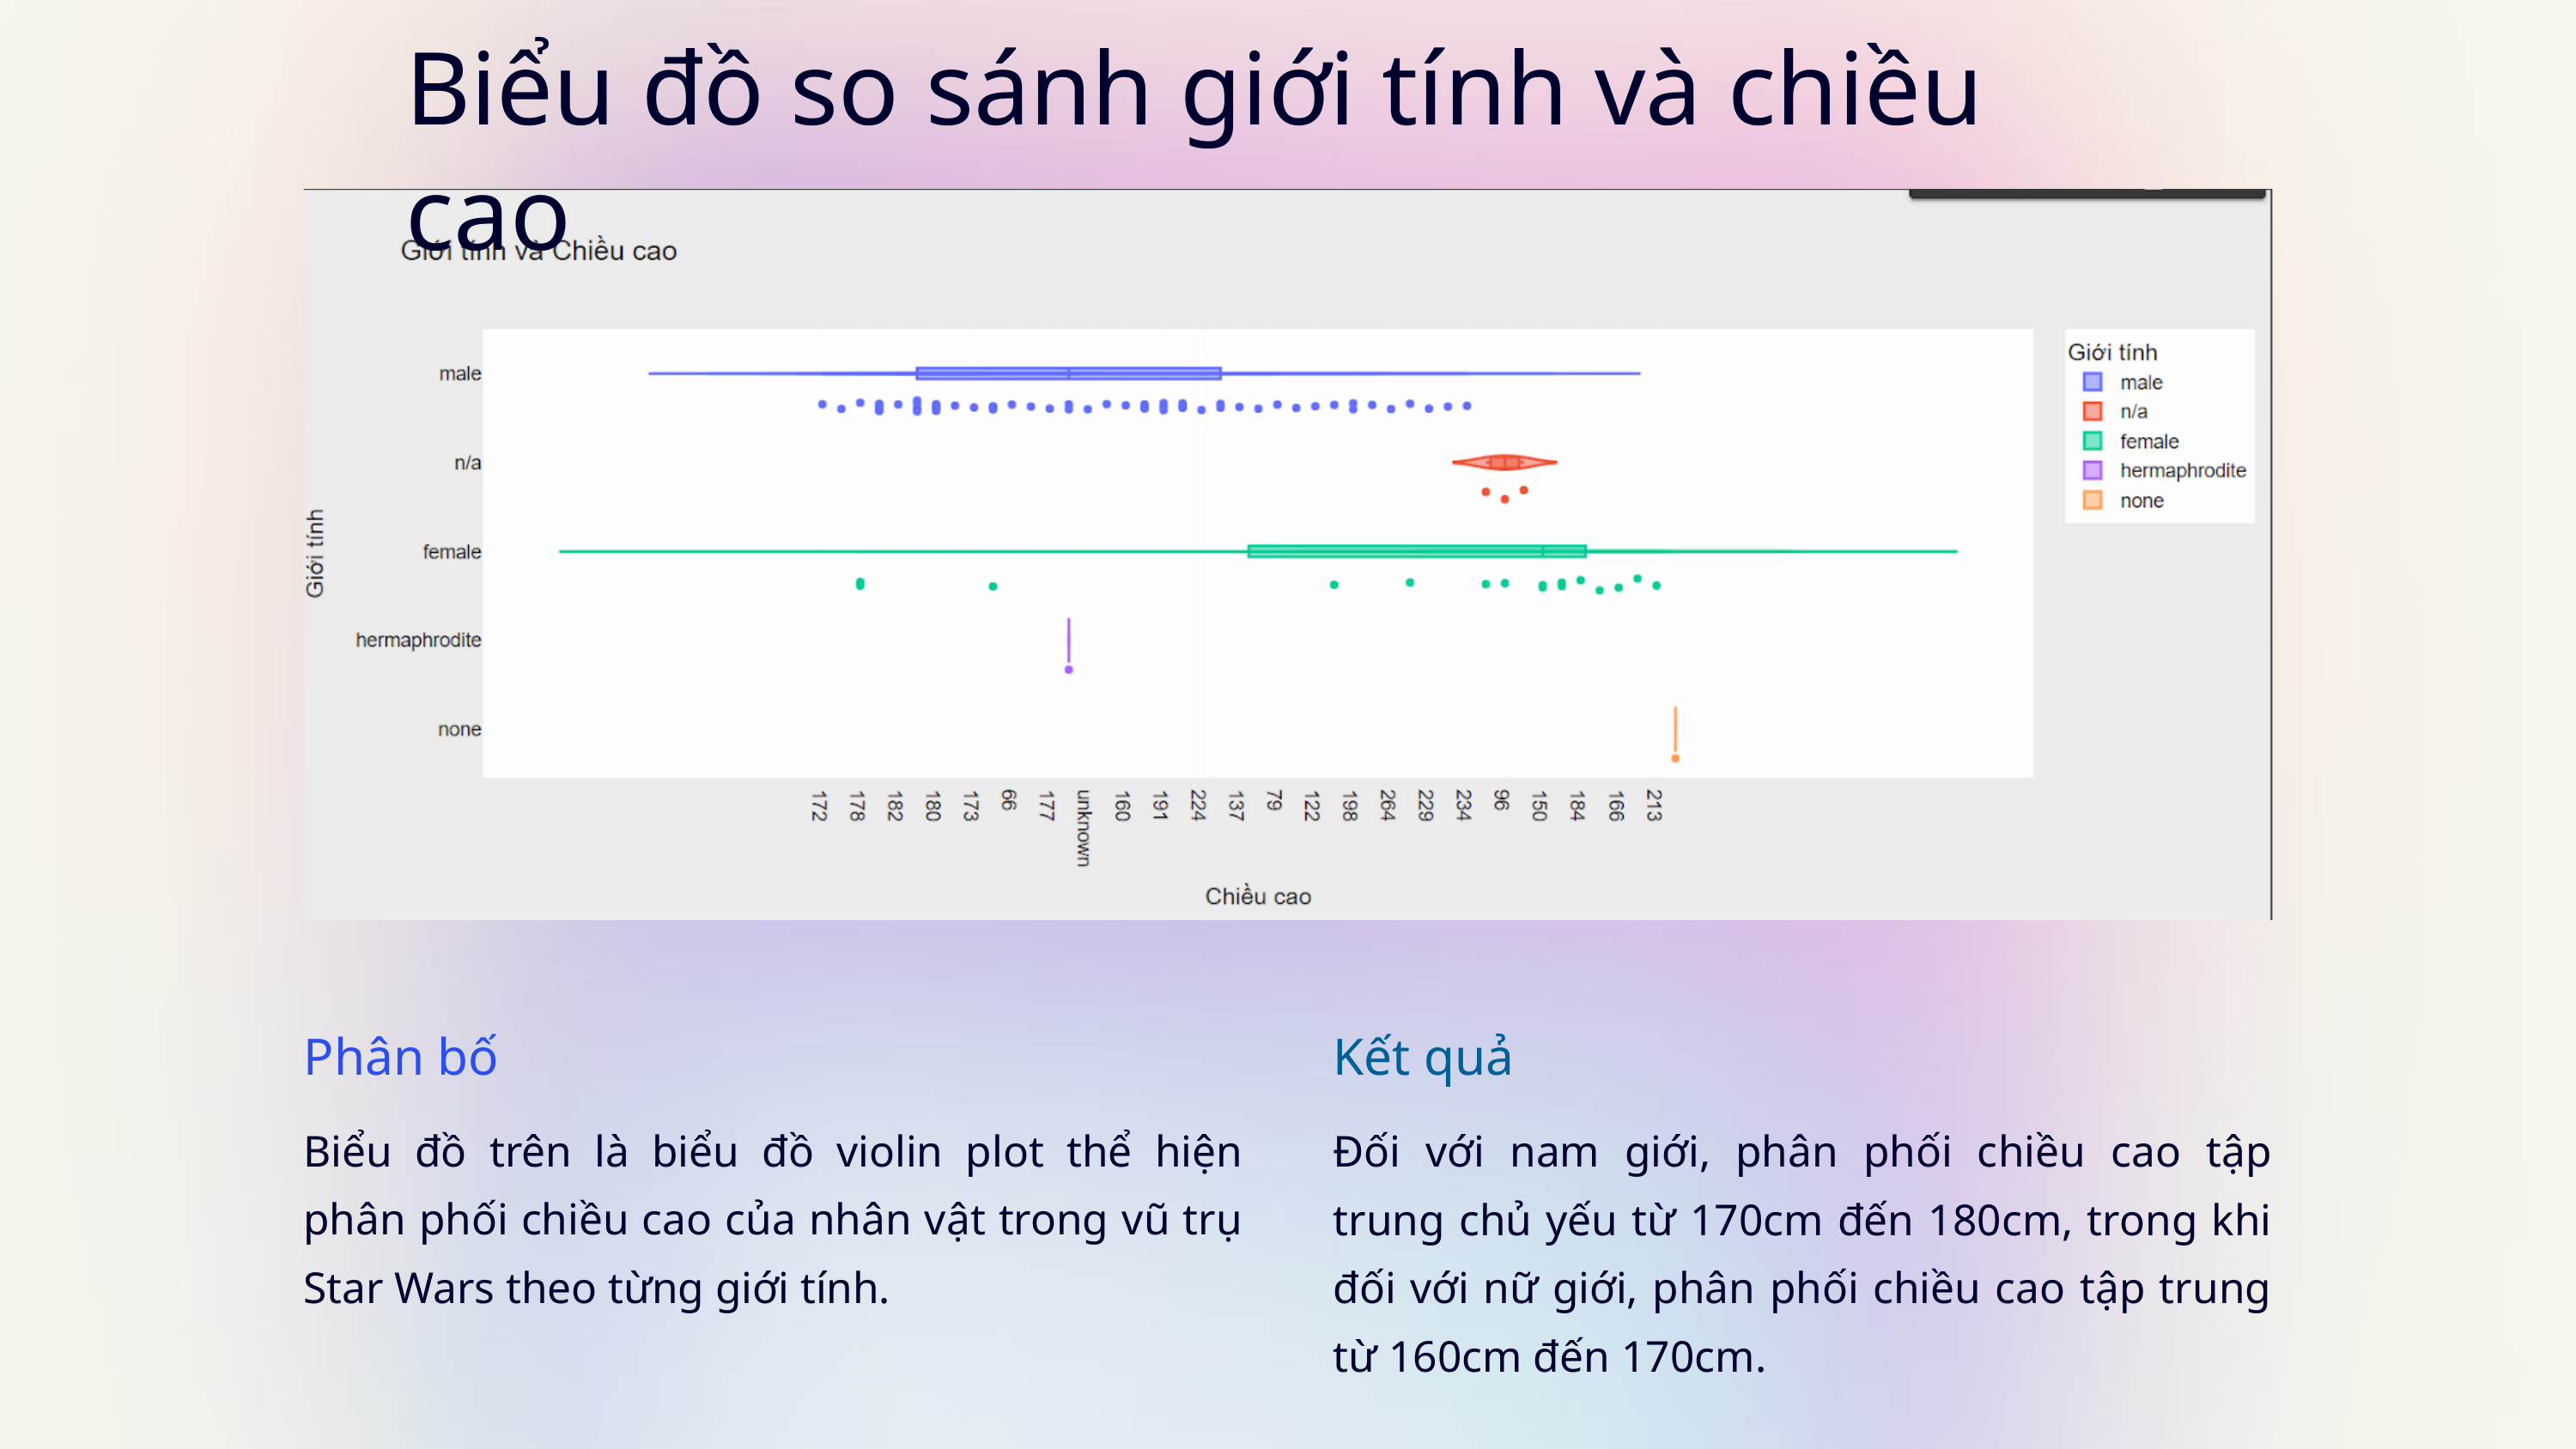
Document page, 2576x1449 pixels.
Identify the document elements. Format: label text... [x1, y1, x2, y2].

text_box [0, 0, 2576, 1449]
text_box Biểu đồ so sánh giới tính và chiều cao [405, 19, 2171, 271]
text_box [303, 1024, 1243, 1302]
text_box [303, 189, 2273, 921]
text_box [1333, 1024, 2273, 1369]
